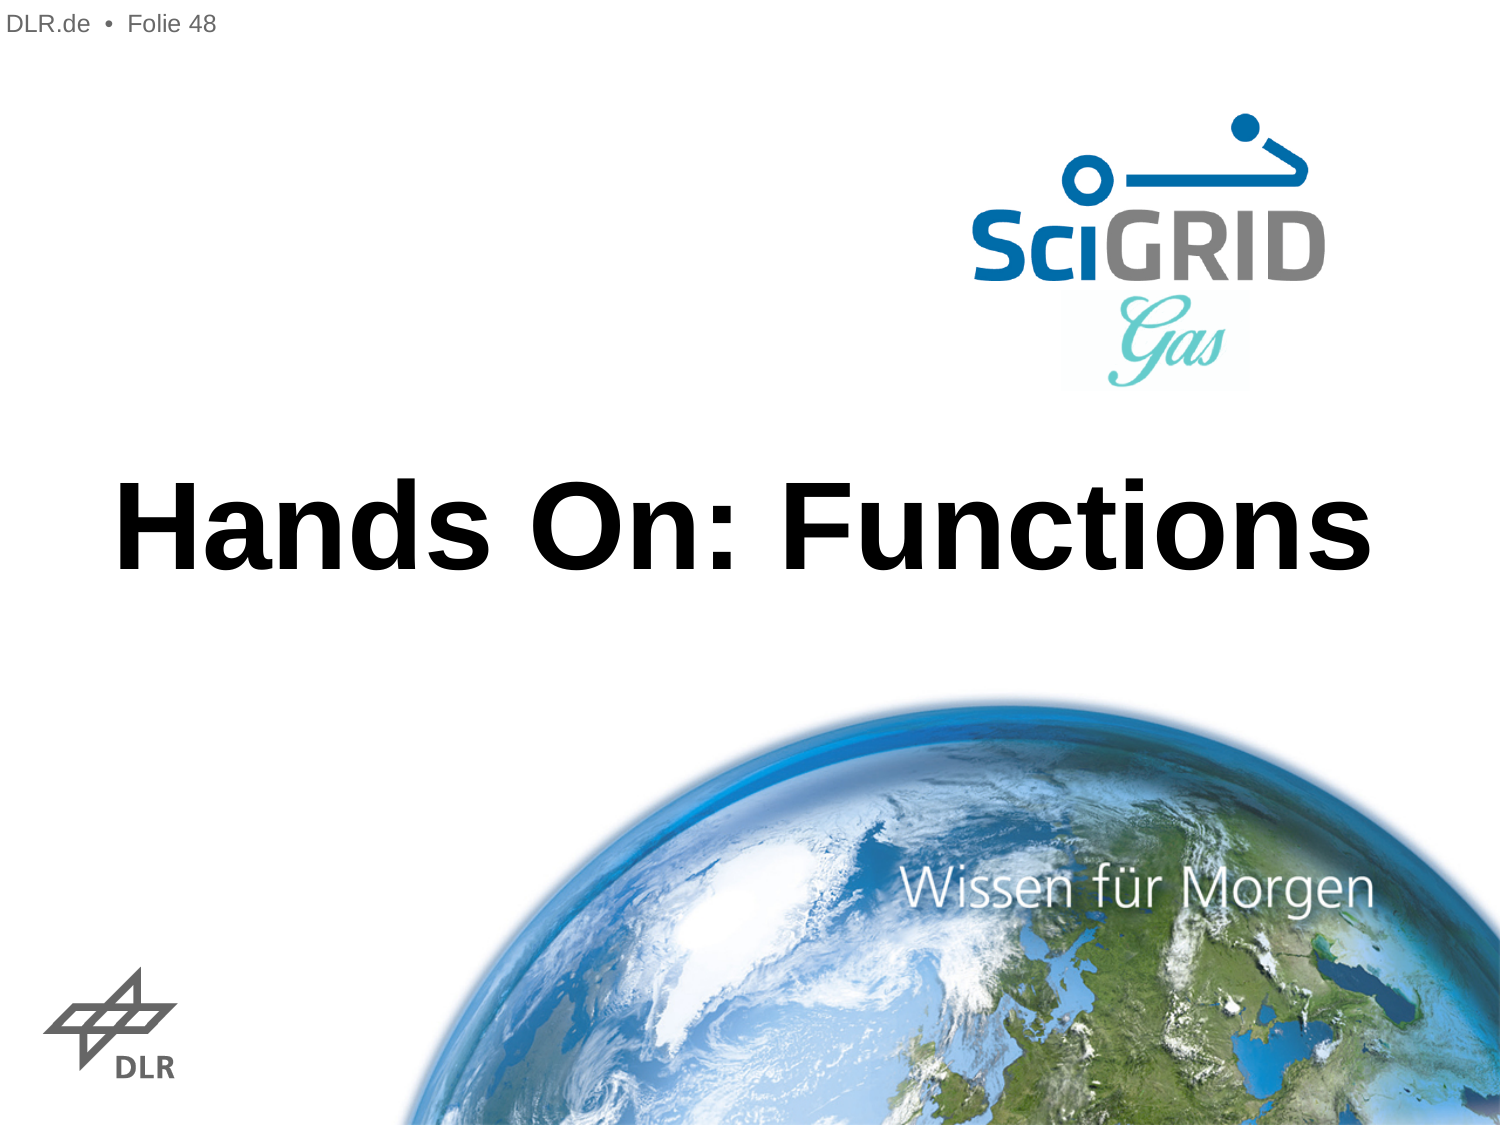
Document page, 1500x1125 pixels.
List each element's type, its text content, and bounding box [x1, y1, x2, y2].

picture [0, 0, 1500, 1125]
slide_number DLR.de • Folie 48 [5, 7, 263, 30]
title Hands On: Functions [112, 444, 1436, 598]
